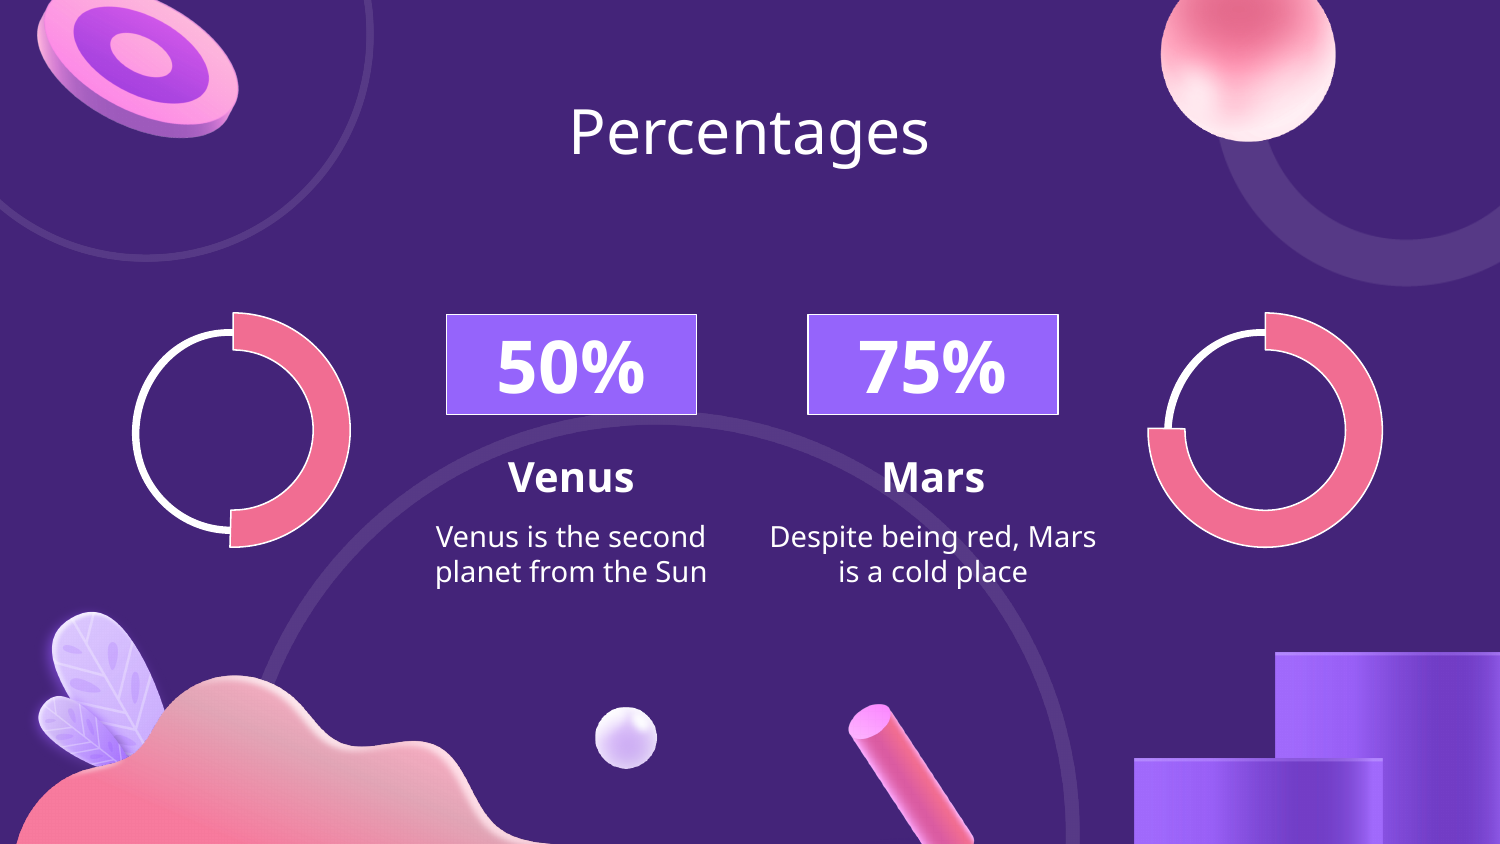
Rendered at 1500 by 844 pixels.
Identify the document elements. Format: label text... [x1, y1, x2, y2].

picture [0, 0, 374, 262]
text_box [1147, 312, 1383, 548]
subtitle Despite being red, Mars is a cold place [765, 515, 1101, 600]
subtitle Venus is the second planet from the Sun [403, 515, 739, 600]
title 75% [807, 314, 1059, 415]
subtitle Venus [403, 437, 739, 515]
title 50% [446, 314, 697, 415]
picture [1134, 651, 1500, 844]
title Percentages [161, 88, 1115, 172]
picture [1069, 0, 1500, 287]
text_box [115, 312, 351, 548]
picture [0, 410, 1080, 844]
subtitle Mars [765, 437, 1101, 515]
